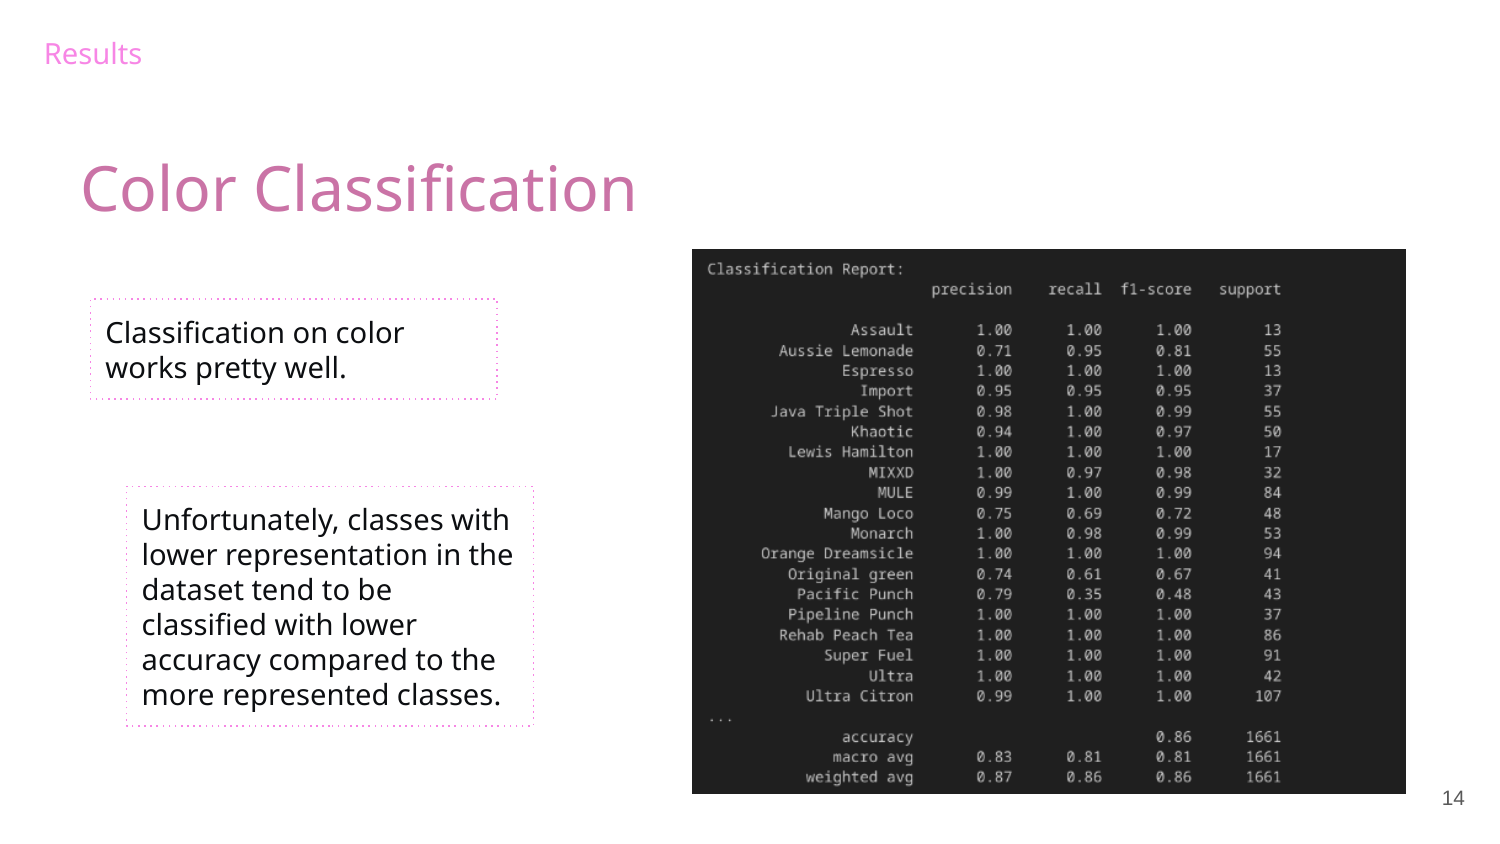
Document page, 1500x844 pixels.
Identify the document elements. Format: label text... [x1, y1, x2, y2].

text_box Results [28, 20, 842, 113]
text_box Unfortunately, classes with lower representation in the dataset tend to be classified with lower accuracy compared to the more represented classes. [126, 486, 534, 727]
text_box Color Classification [65, 134, 1134, 250]
text_box Classification on color works pretty well. [90, 298, 498, 399]
slide_number ‹#› [1389, 764, 1480, 830]
picture [691, 249, 1407, 794]
